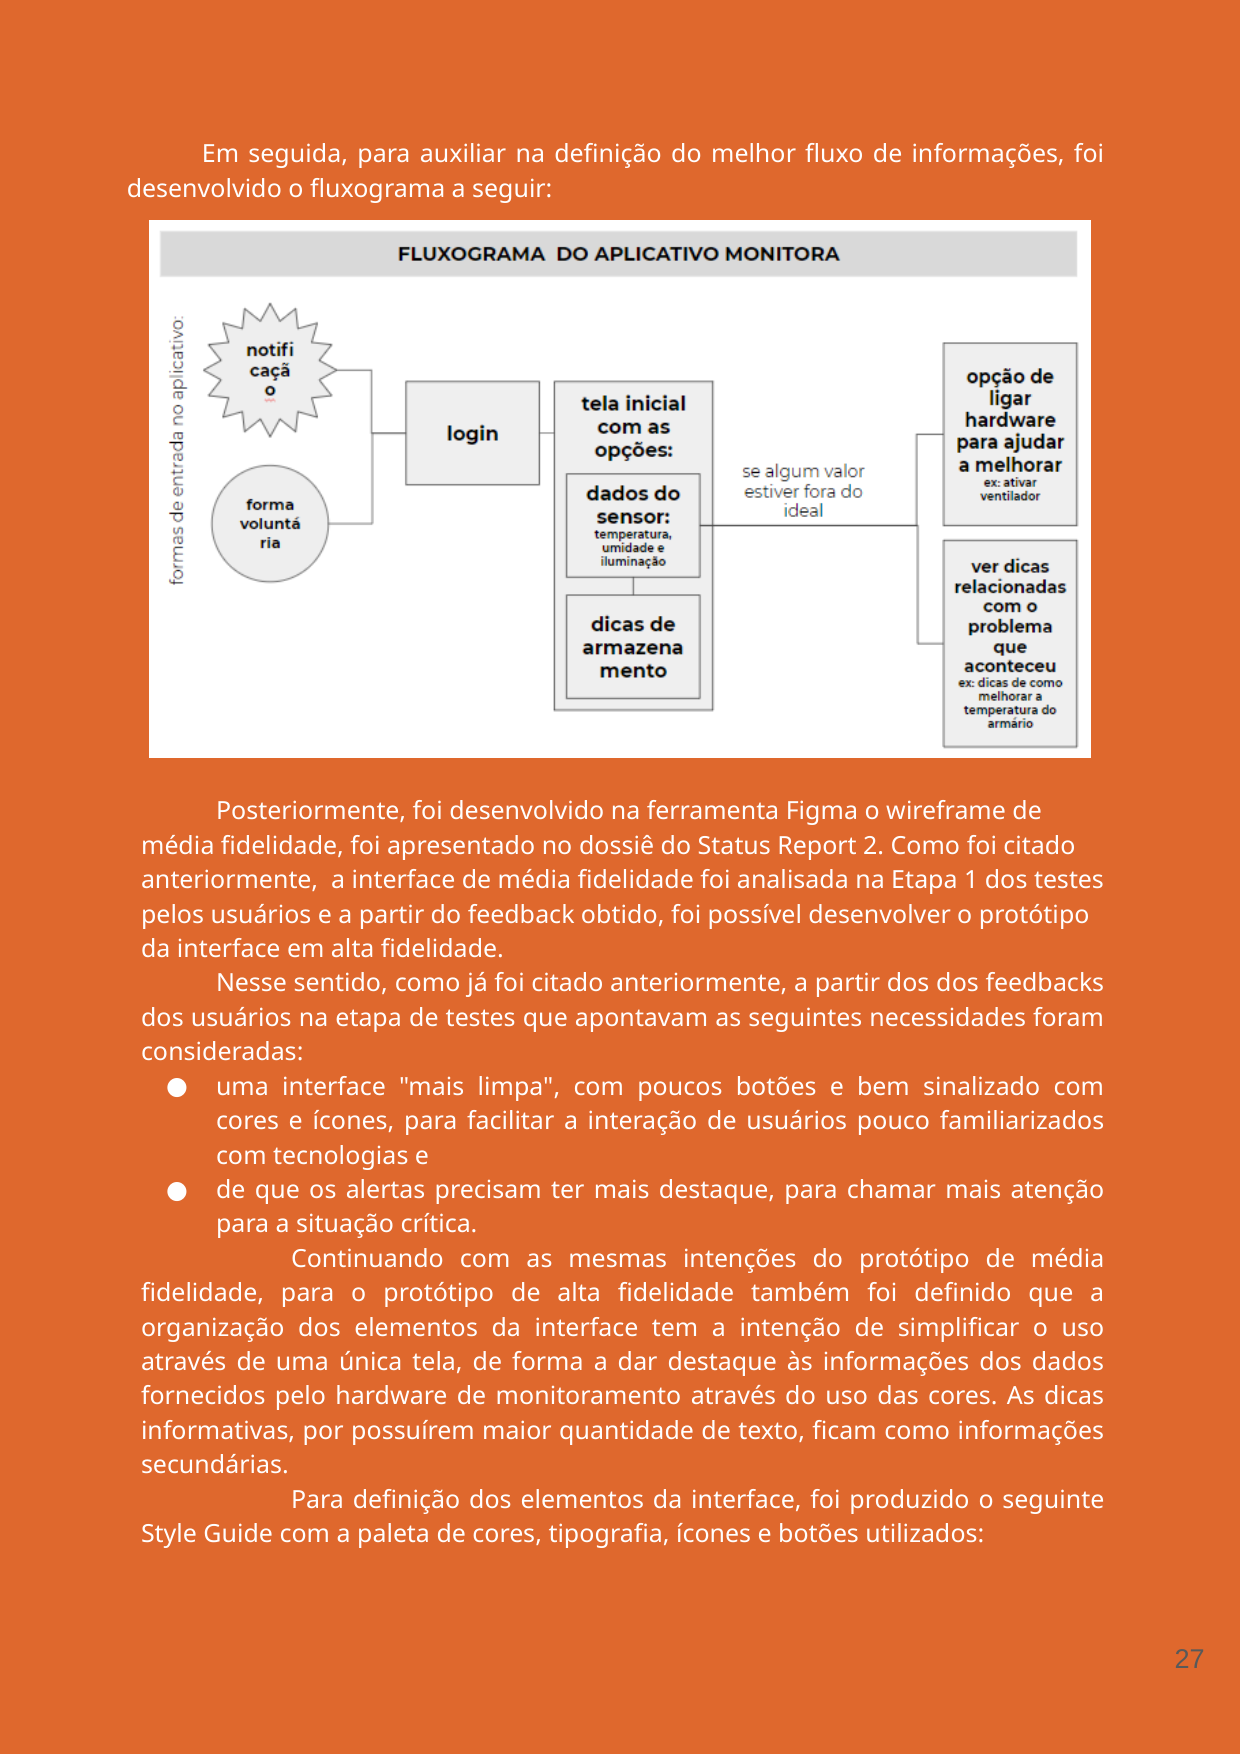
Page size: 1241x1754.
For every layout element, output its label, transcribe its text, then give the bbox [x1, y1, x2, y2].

picture [149, 219, 1091, 758]
text_box Em seguida, para auxiliar na definição do melhor fluxo de informações, foi desenvolvido o fluxograma a seguir: [111, 118, 1121, 203]
slide_number ‹#› [1149, 1590, 1224, 1725]
text_box Posteriormente, foi desenvolvido na ferramenta Figma o wireframe de média fidelidade, foi apresentado no dossiê do Status Report 2. Como foi citado anteriormente, a interface de média fidelidade foi analisada na Etapa 1 dos testes pelos usuários e a partir do feedback obtido, foi possível desenvolver o protótipo da interface em alta fidelidade. Nesse sentido, como já foi citado anteriormente, a partir dos dos feedbacks dos usuários na etapa de testes que apontavam as seguintes necessidades foram consideradas: uma interface "mais limpa", com poucos botões e bem sinalizado com cores e ícones, para facilitar a interação de usuários pouco familiarizados com tecnologias e de que os alertas precisam ter mais destaque, para chamar mais atenção para a situação crítica. Continuando com as mesmas intenções do protótipo de média fidelidade, para o protótipo de alta fidelidade também foi definido que a organização dos elementos da interface tem a intenção de simplificar o uso através de uma única tela, de forma a dar destaque às informações dos dados fornecidos pelo hardware de monitoramento através do uso das cores. As dicas informativas, por possuírem maior quantidade de texto, ficam como informações secundárias. Para definição dos elementos da interface, foi produzido o seguinte Style Guide com a paleta de cores, tipografia, ícones e botões utilizados: [126, 775, 1121, 1595]
